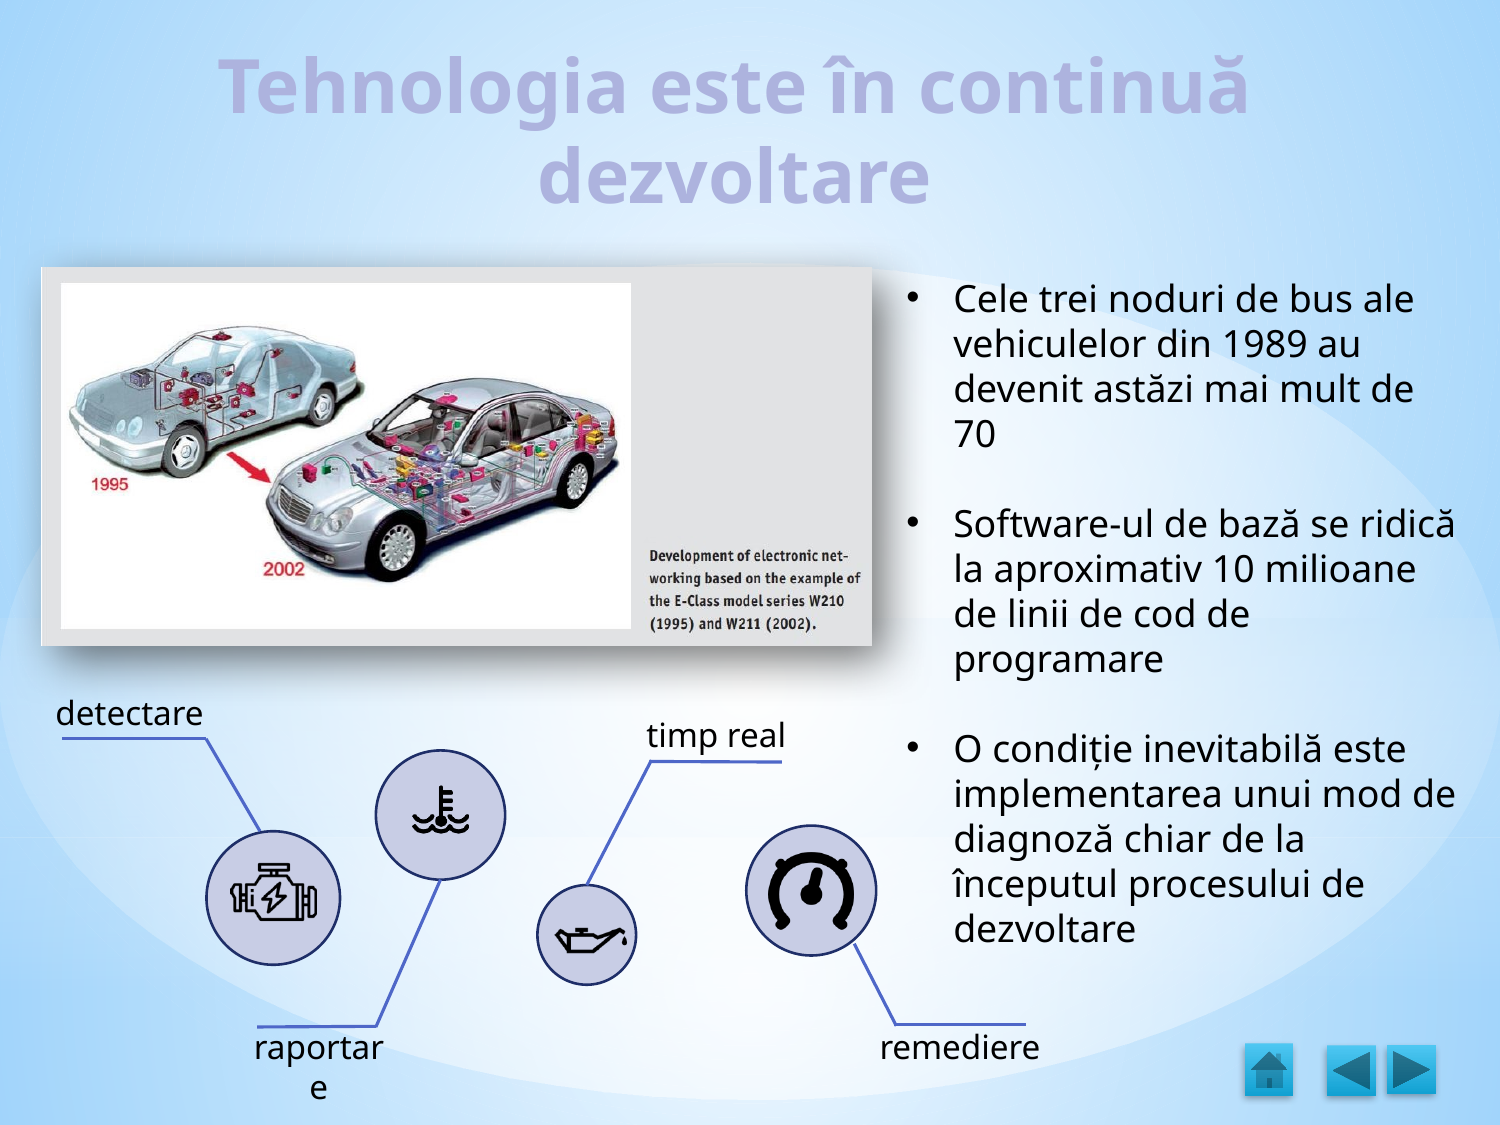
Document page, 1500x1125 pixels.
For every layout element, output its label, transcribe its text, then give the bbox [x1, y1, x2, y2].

text_box [1245, 1043, 1294, 1096]
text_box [585, 750, 749, 905]
picture [40, 267, 872, 646]
text_box raportare [230, 979, 408, 1114]
text_box Cele trei noduri de bus ale vehiculelor din 1989 au devenit astăzi mai mult de 70 Software-ul de bază se ridică la aproximativ 10 milioane de linii de cod de programare O condiție inevitabilă este implementarea unui mod de diagnoză chiar de la începutul procesului de dezvoltare [891, 267, 1483, 957]
picture [412, 781, 469, 838]
picture [553, 902, 628, 977]
text_box [1386, 1045, 1437, 1094]
text_box [768, 941, 850, 957]
text_box [205, 829, 339, 962]
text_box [256, 879, 441, 1028]
text_box timp real [619, 707, 814, 762]
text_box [853, 943, 1027, 1027]
text_box [632, 914, 638, 958]
text_box remediere [848, 979, 1072, 1074]
text_box Tehnologia este în continuă dezvoltare [64, 30, 1406, 226]
text_box [1326, 1045, 1376, 1096]
text_box [748, 824, 878, 941]
text_box [374, 749, 507, 881]
text_box detectare [5, 684, 254, 740]
picture [768, 848, 854, 934]
picture [230, 848, 317, 936]
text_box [61, 738, 261, 832]
text_box [536, 884, 579, 967]
